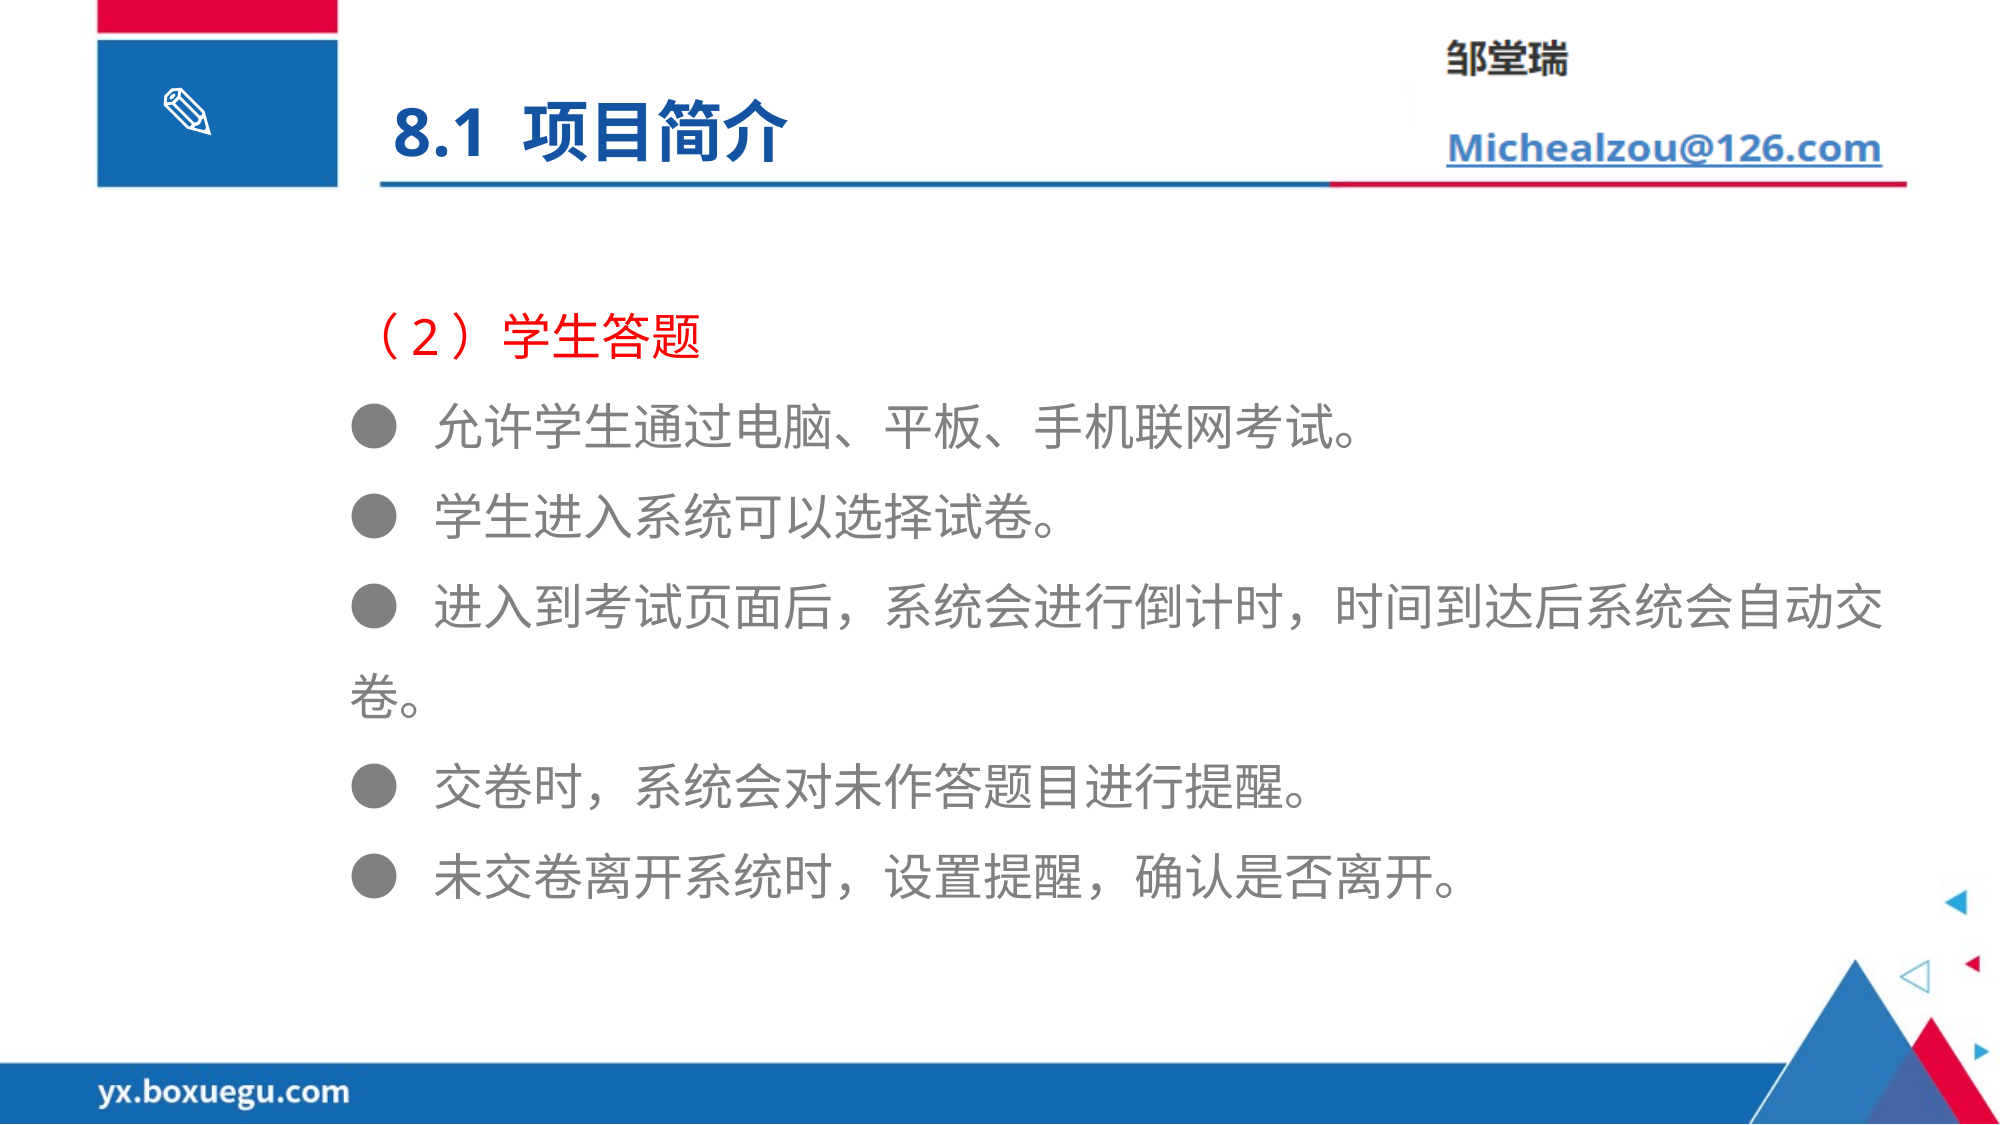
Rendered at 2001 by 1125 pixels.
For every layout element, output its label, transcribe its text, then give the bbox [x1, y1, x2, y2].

text_box 8.1 项目简介 [379, 82, 1139, 177]
text_box （2）学生答题 ● 允许学生通过电脑、平板、手机联网考试。 ● 学生进入系统可以选择试卷。 ● 进入到考试页面后，系统会进行倒计时，时间到达后系统会自动交卷。 ● 交卷时，系统会对未作答题目进行提醒。 ● 未交卷离开系统时，设置提醒，确认是否离开。 [334, 267, 1943, 879]
picture [0, 0, 2000, 1124]
